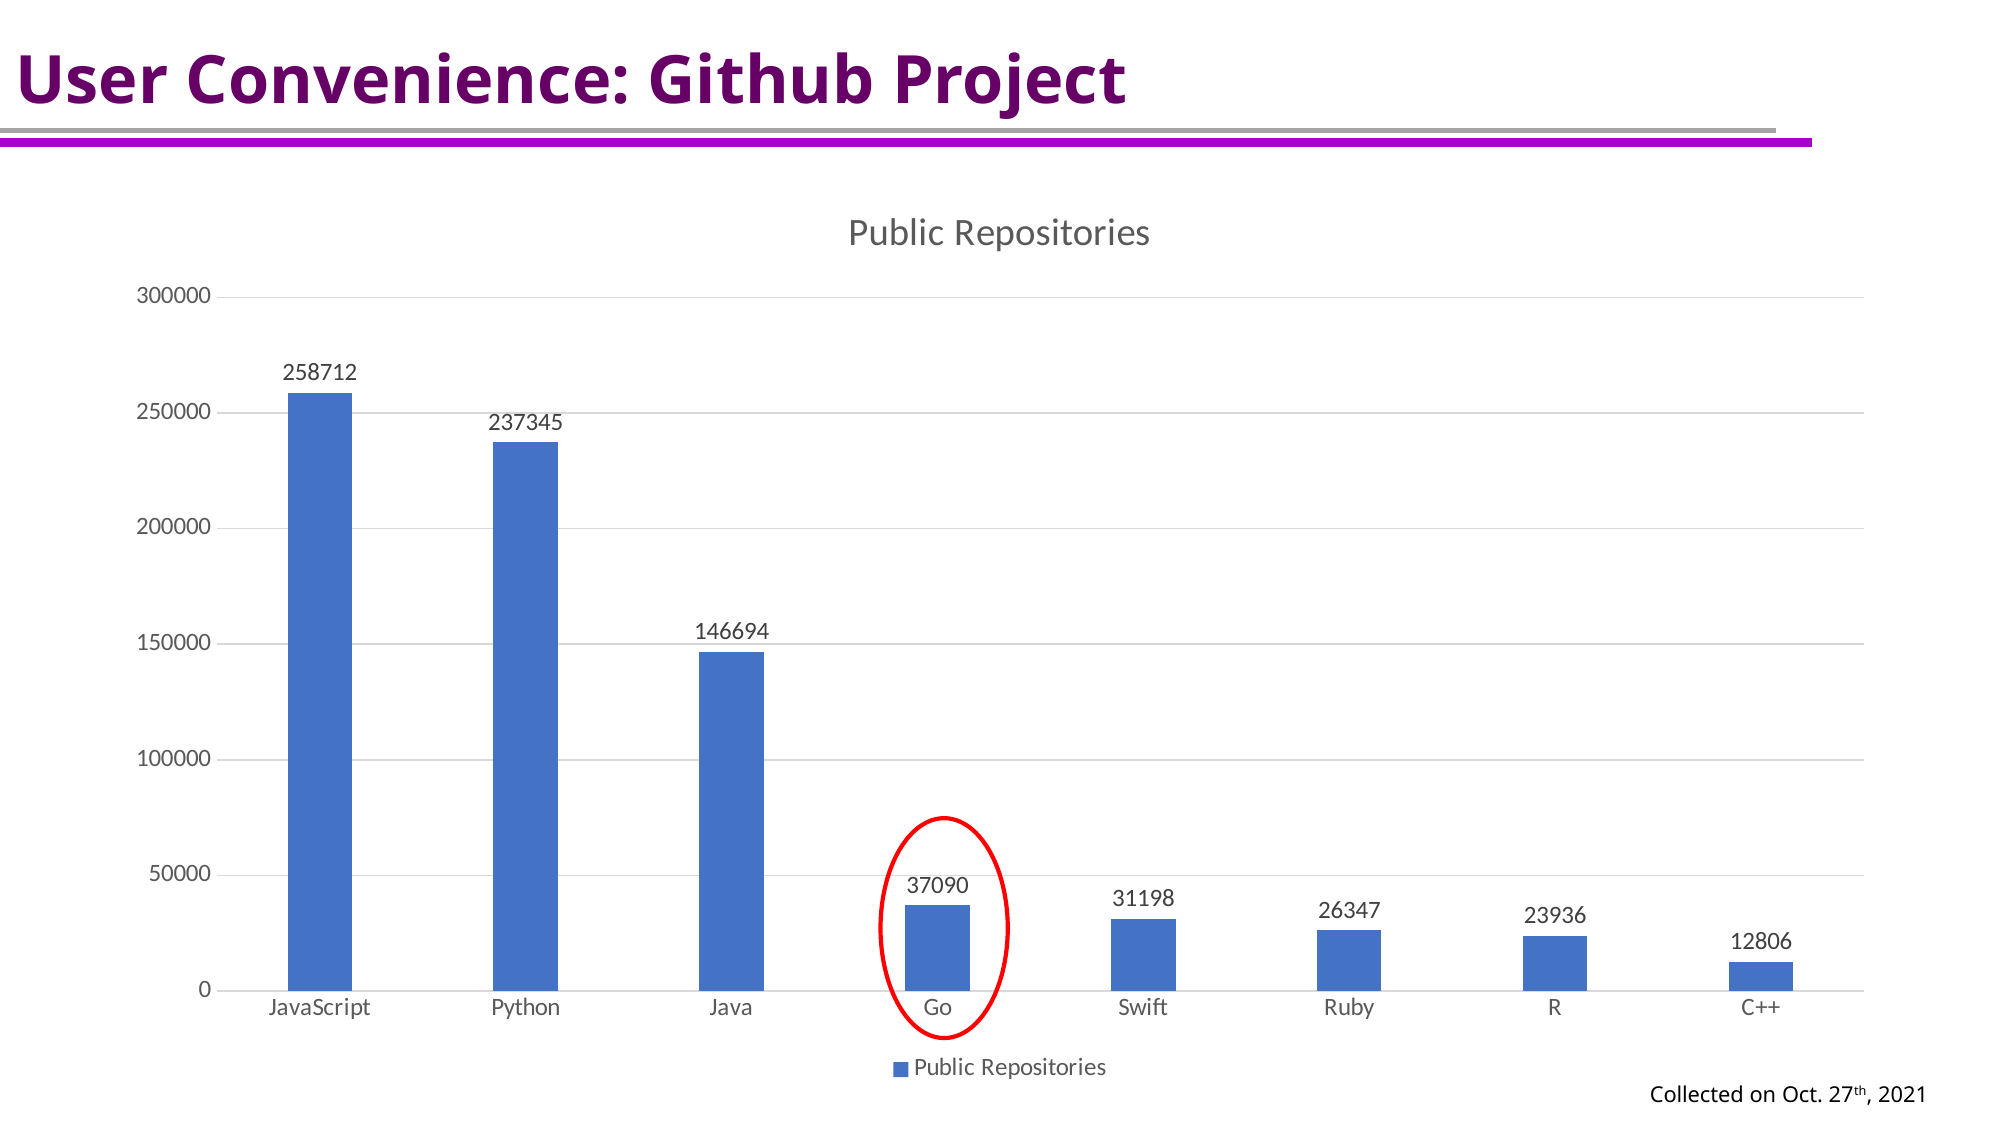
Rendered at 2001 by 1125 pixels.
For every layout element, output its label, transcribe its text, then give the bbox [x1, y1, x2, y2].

title User Convenience: Github Project [0, 36, 1805, 117]
chart [99, 177, 1901, 1089]
text_box Collected on Oct. 27th, 2021 [1635, 1073, 1973, 1115]
